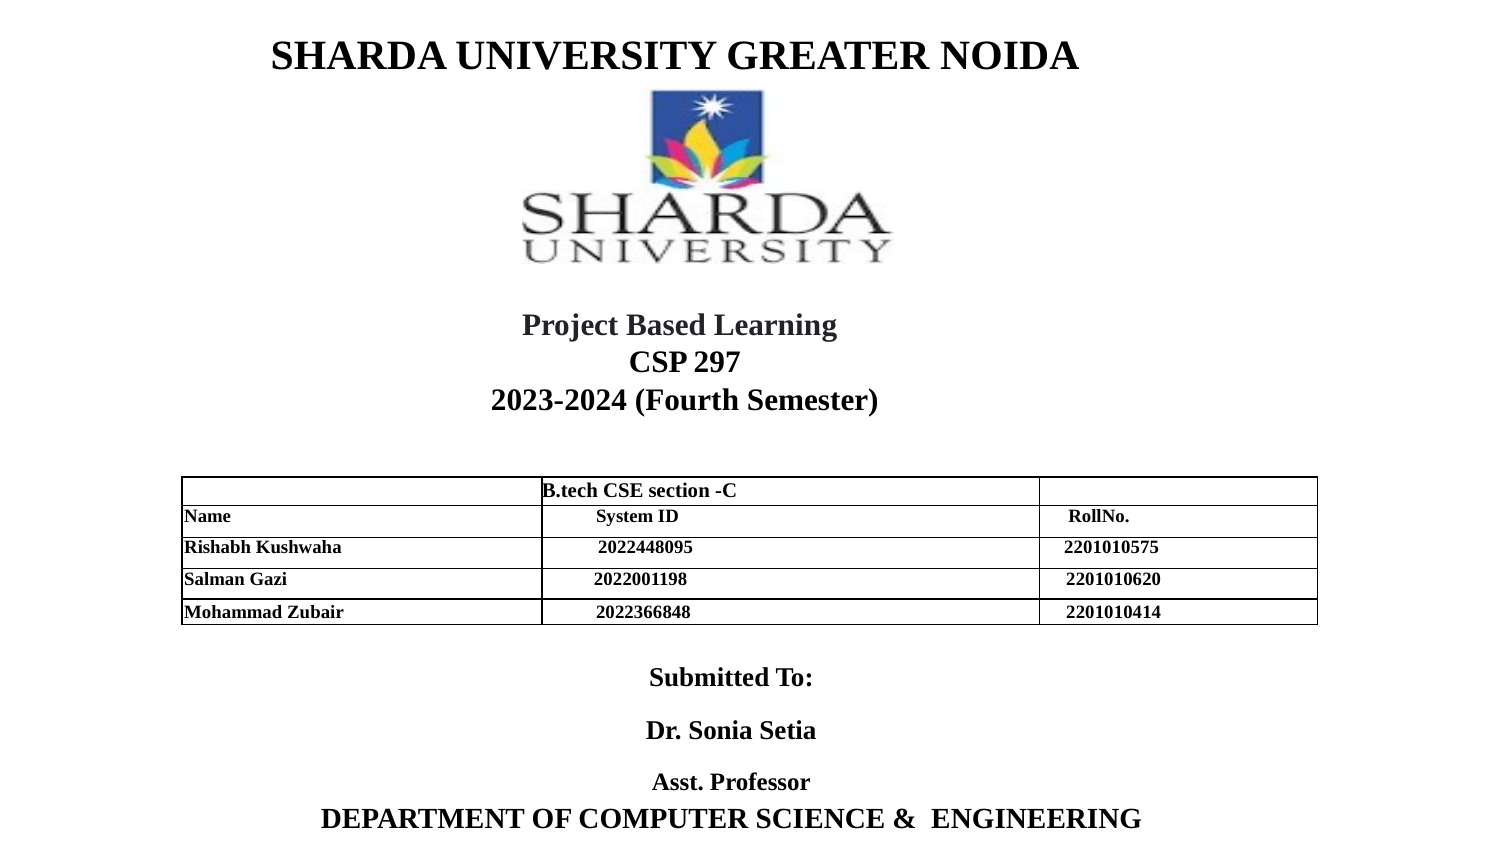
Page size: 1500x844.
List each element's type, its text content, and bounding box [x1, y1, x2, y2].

table_cell 2022448095 [543, 538, 1039, 568]
table_header B.tech CSE section -C [543, 478, 1039, 505]
table_cell Mohammad Zubair [183, 600, 541, 624]
text_box Project Based Learning CSP 297 2023-2024 (Fourth Semester) [409, 301, 992, 419]
table_cell Rishabh Kushwaha [183, 538, 541, 568]
table_cell Salman Gazi [183, 569, 541, 598]
table_header [1040, 478, 1317, 505]
table_header [183, 478, 541, 505]
table_cell 2022366848 [543, 600, 1039, 624]
text_box Submitted To: Dr. Sonia Setia Asst. Professor DEPARTMENT OF COMPUTER SCIENCE & ENGINEERING [292, 635, 1170, 835]
text_box SHARDA UNIVERSITY GREATER NOIDA [268, 25, 1232, 78]
table_cell 2022001198 [543, 569, 1039, 598]
picture [522, 88, 894, 264]
table_cell Name [183, 506, 541, 537]
table_cell System ID [543, 506, 1039, 537]
table_cell 2201010414 [1040, 600, 1317, 624]
table_cell 2201010620 [1040, 569, 1317, 598]
table_cell 2201010575 [1040, 538, 1317, 568]
table_cell RollNo. [1040, 506, 1317, 537]
